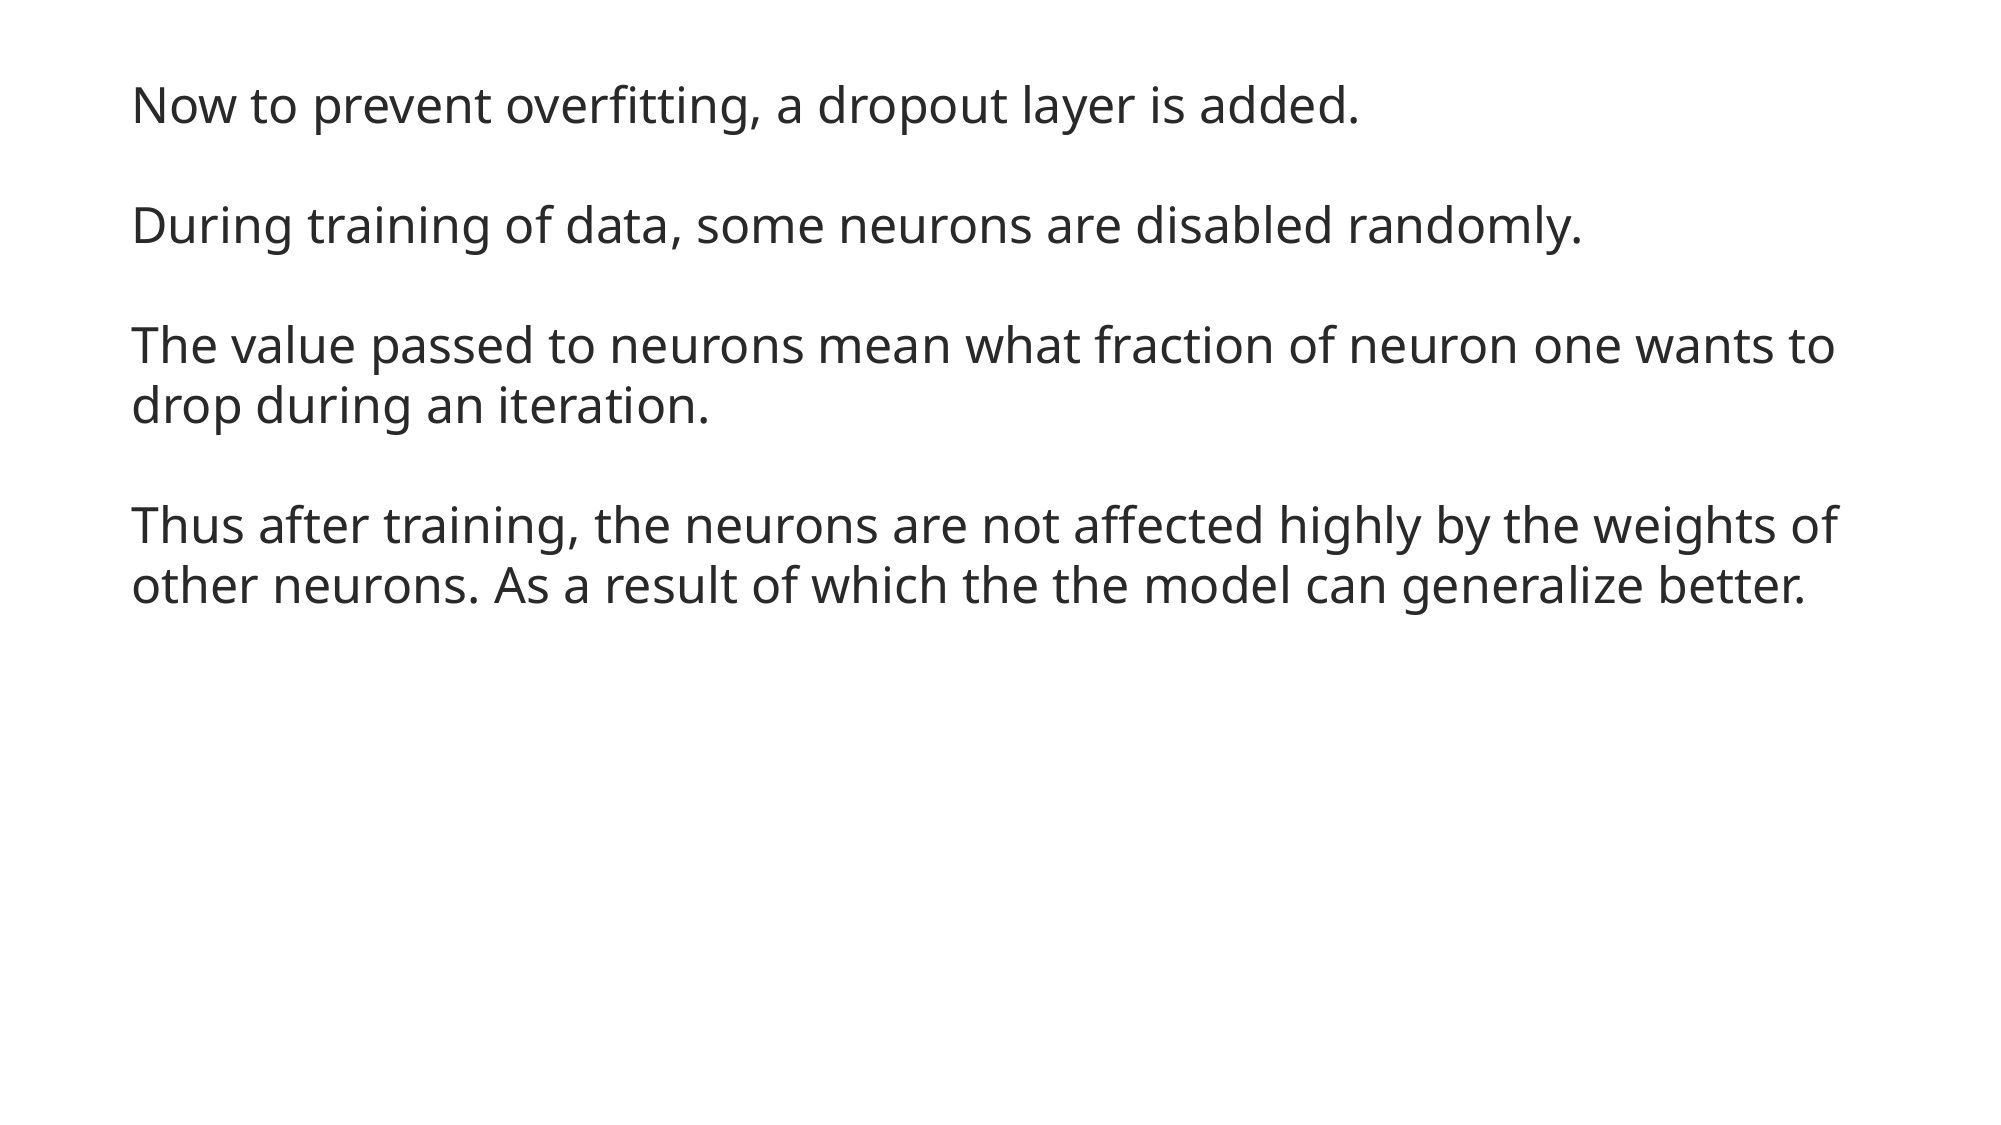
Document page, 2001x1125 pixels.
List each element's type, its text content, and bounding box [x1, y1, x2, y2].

text_box Now to prevent overfitting, a dropout layer is added. During training of data, some neurons are disabled randomly. The value passed to neurons mean what fraction of neuron one wants to drop during an iteration. Thus after training, the neurons are not affected highly by the weights of other neurons. As a result of which the the model can generalize better. [116, 66, 1937, 742]
